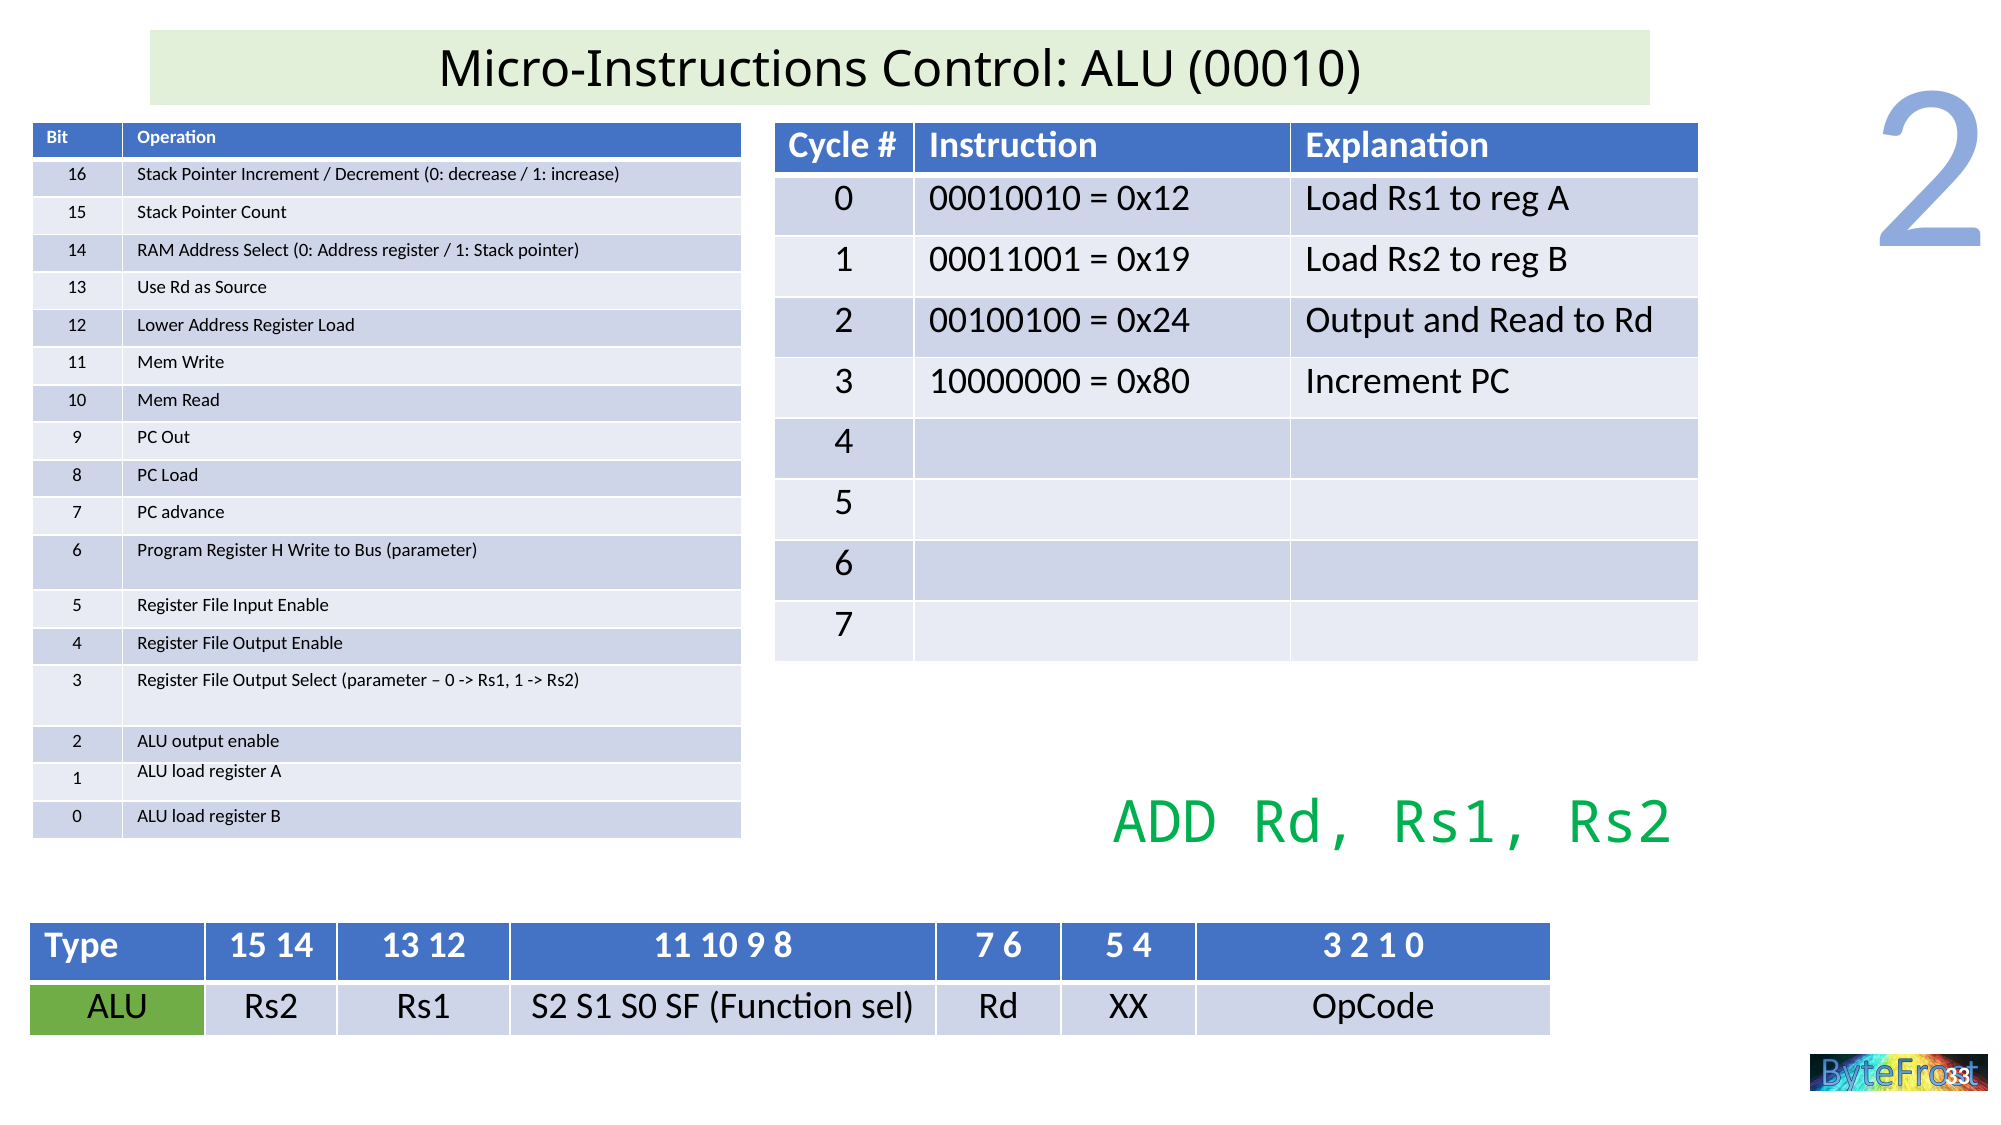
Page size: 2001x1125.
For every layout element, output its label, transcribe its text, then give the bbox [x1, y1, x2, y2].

table_cell [1291, 480, 1698, 539]
table_cell 6 [775, 541, 913, 600]
table_header Bit [33, 123, 122, 157]
table_cell Lower Address Register Load [123, 310, 741, 346]
table_cell 11 [33, 348, 122, 384]
table_cell Register File Input Enable [123, 591, 741, 627]
table_cell 7 [775, 602, 913, 661]
table_cell OpCode [1197, 985, 1550, 1035]
table_header 3 2 1 0 [1197, 923, 1550, 980]
table_header 13 12 [338, 923, 509, 980]
title Micro-Instructions Control: ALU (00010) [150, 29, 1650, 105]
table_cell Stack Pointer Increment / Decrement (0: decrease / 1: increase) [123, 162, 741, 196]
table_cell ALU load register A [123, 764, 741, 800]
table_cell 4 [33, 629, 122, 664]
table_cell 5 [33, 591, 122, 627]
table_cell PC advance [123, 498, 741, 534]
table_header 7 6 [937, 923, 1060, 980]
table_cell [915, 602, 1290, 661]
table_cell ALU load register B [123, 802, 741, 838]
table_cell Program Register H Write to Bus (parameter) [123, 536, 741, 589]
table_cell Increment PC [1291, 358, 1698, 417]
table_cell 00100100 = 0x24 [915, 298, 1290, 357]
table_cell ALU output enable [123, 727, 741, 762]
table_cell Output and Read to Rd [1291, 298, 1698, 357]
table_header 11 10 9 8 [511, 923, 935, 980]
table_cell Register File Output Enable [123, 629, 741, 664]
table_cell Load Rs2 to reg B [1291, 237, 1698, 296]
table_header Explanation [1291, 123, 1698, 172]
table_cell 4 [775, 419, 913, 478]
table_cell Rs2 [206, 985, 336, 1035]
table_cell Load Rs1 to reg A [1291, 178, 1698, 235]
table_cell PC Out [123, 423, 741, 459]
table_cell Rd [937, 985, 1060, 1035]
table_cell 5 [775, 480, 913, 539]
table_cell [915, 541, 1290, 600]
table_cell 1 [33, 764, 122, 800]
text_box 2 [1855, 0, 2000, 303]
table_header Type [30, 923, 204, 980]
table_cell 15 [33, 198, 122, 234]
table_cell S2 S1 S0 SF (Function sel) [511, 985, 935, 1035]
table_cell Register File Output Select (parameter – 0 -> Rs1, 1 -> Rs2) [123, 666, 741, 725]
table_cell 10 [33, 386, 122, 421]
table_header 15 14 [206, 923, 336, 980]
table_cell 8 [33, 461, 122, 496]
table_cell Use Rd as Source [123, 273, 741, 309]
table_cell Mem Write [123, 348, 741, 384]
table_cell 12 [33, 310, 122, 346]
text_box ADD Rd, Rs1, Rs2 [1062, 776, 1688, 862]
table_cell 0 [775, 178, 913, 235]
picture [1810, 1054, 1988, 1091]
table_cell 0 [33, 802, 122, 838]
table_cell [915, 480, 1290, 539]
table_cell 2 [33, 727, 122, 762]
table_cell 7 [33, 498, 122, 534]
table_cell [915, 419, 1290, 478]
table_cell 1 [775, 237, 913, 296]
table_cell Stack Pointer Count [123, 198, 741, 234]
table_cell 16 [33, 162, 122, 196]
table_cell XX [1062, 985, 1195, 1035]
table_header Cycle # [775, 123, 913, 172]
table_cell 6 [33, 536, 122, 589]
table_cell [1291, 541, 1698, 600]
table_cell Rs1 [338, 985, 509, 1035]
table_cell 3 [33, 666, 122, 725]
table_cell 9 [33, 423, 122, 459]
table_cell RAM Address Select (0: Address register / 1: Stack pointer) [123, 235, 741, 271]
table_cell 00011001 = 0x19 [915, 237, 1290, 296]
table_header 5 4 [1062, 923, 1195, 980]
table_cell 10000000 = 0x80 [915, 358, 1290, 417]
table_header Instruction [915, 123, 1290, 172]
table_header Operation [123, 123, 741, 157]
table_cell 3 [775, 358, 913, 417]
table_cell 13 [33, 273, 122, 309]
table_cell ALU [30, 985, 204, 1035]
table_cell 00010010 = 0x12 [915, 178, 1290, 235]
table_cell 2 [775, 298, 913, 357]
text_box 33 [1535, 1044, 1986, 1105]
table_cell Mem Read [123, 386, 741, 421]
table_cell 14 [33, 235, 122, 271]
table_cell [1291, 602, 1698, 661]
table_cell [1291, 419, 1698, 478]
table_cell PC Load [123, 461, 741, 496]
